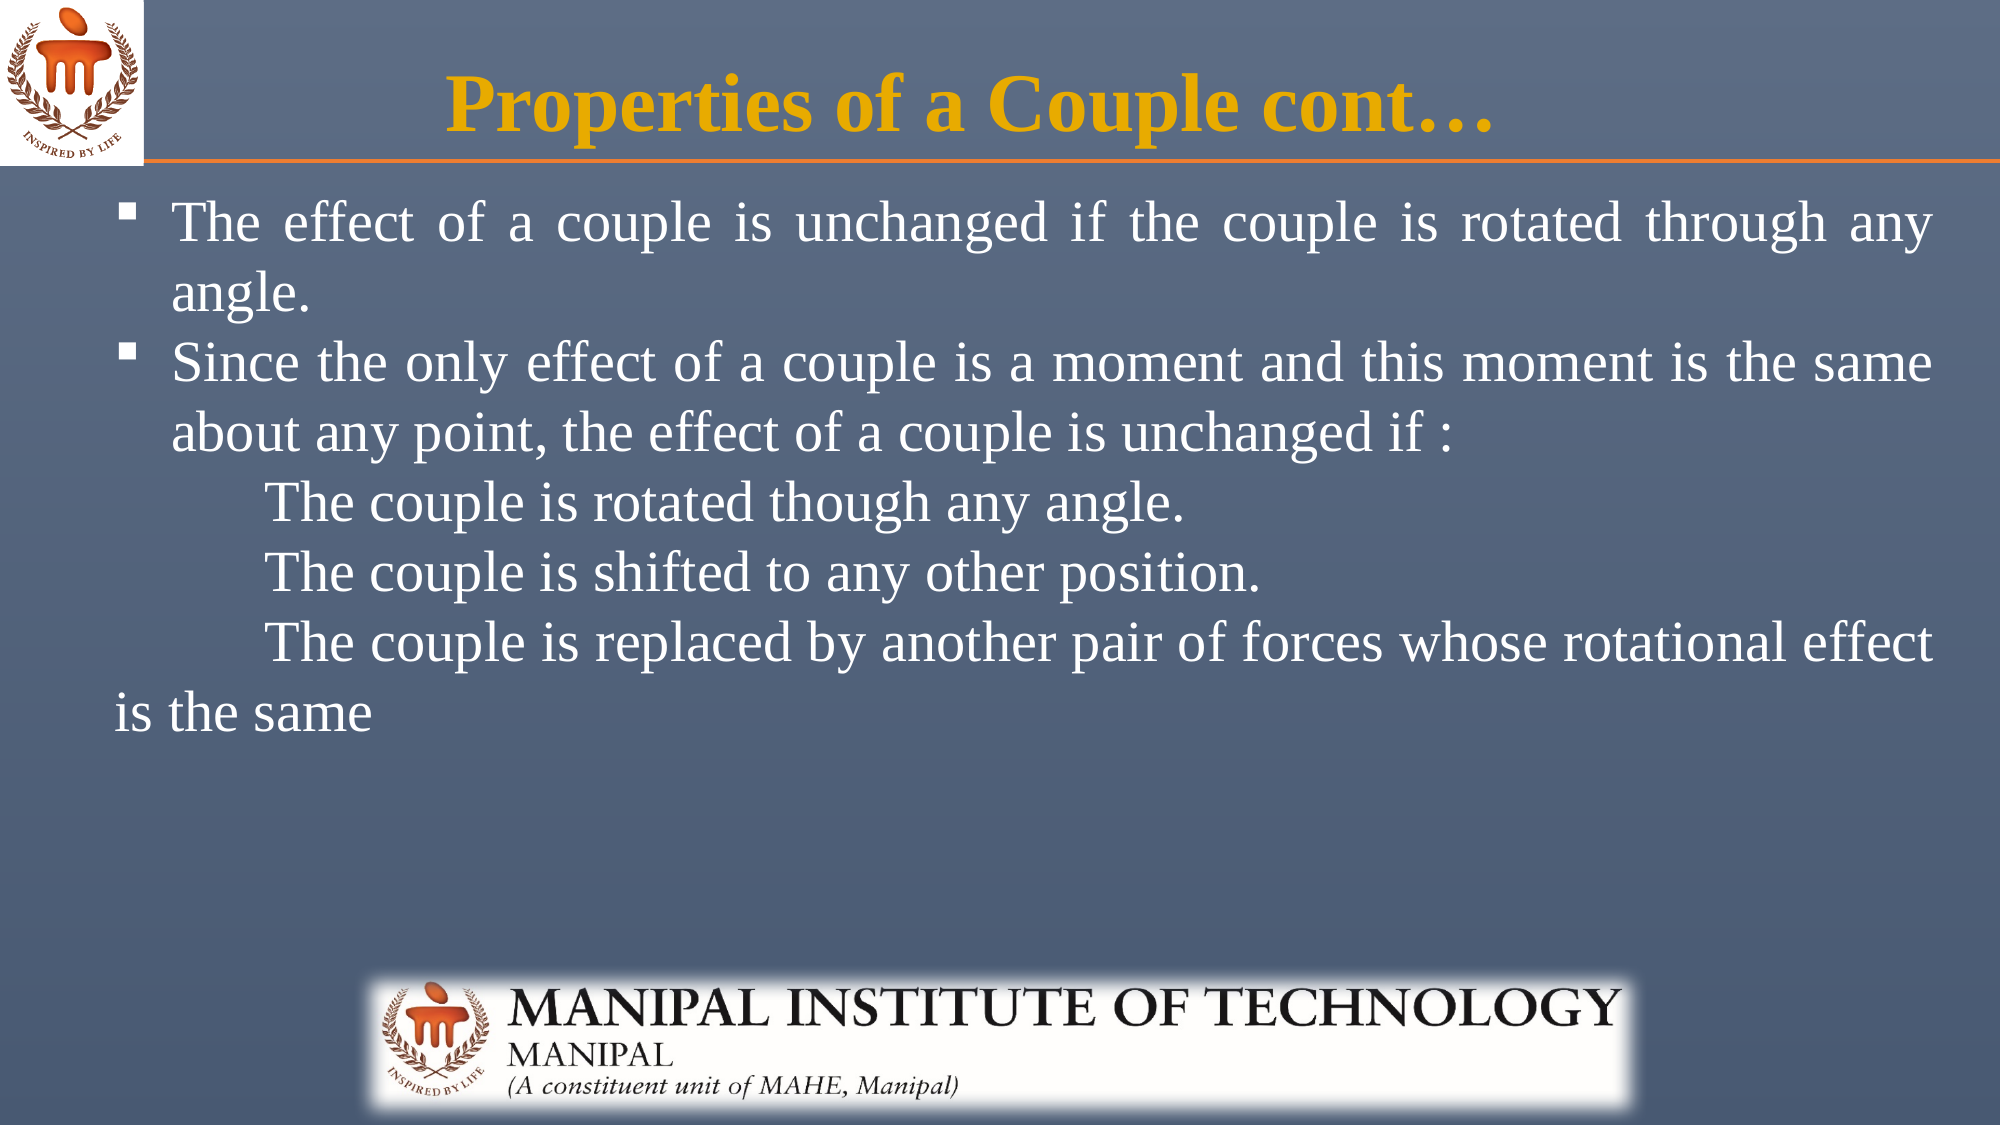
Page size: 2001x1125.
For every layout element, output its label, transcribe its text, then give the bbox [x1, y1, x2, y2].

picture [377, 988, 1624, 1103]
text_box Properties of a Couple cont… [445, 48, 1499, 149]
picture [0, 2, 144, 166]
text_box The effect of a couple is unchanged if the couple is rotated through any angle. Since the only effect of a couple is a moment and this moment is the same about any point, the effect of a couple is unchanged if : The couple is rotated though any angle. The couple is shifted to any other position. The couple is replaced by another pair of forces whose rotational effect is the same [99, 175, 1950, 751]
